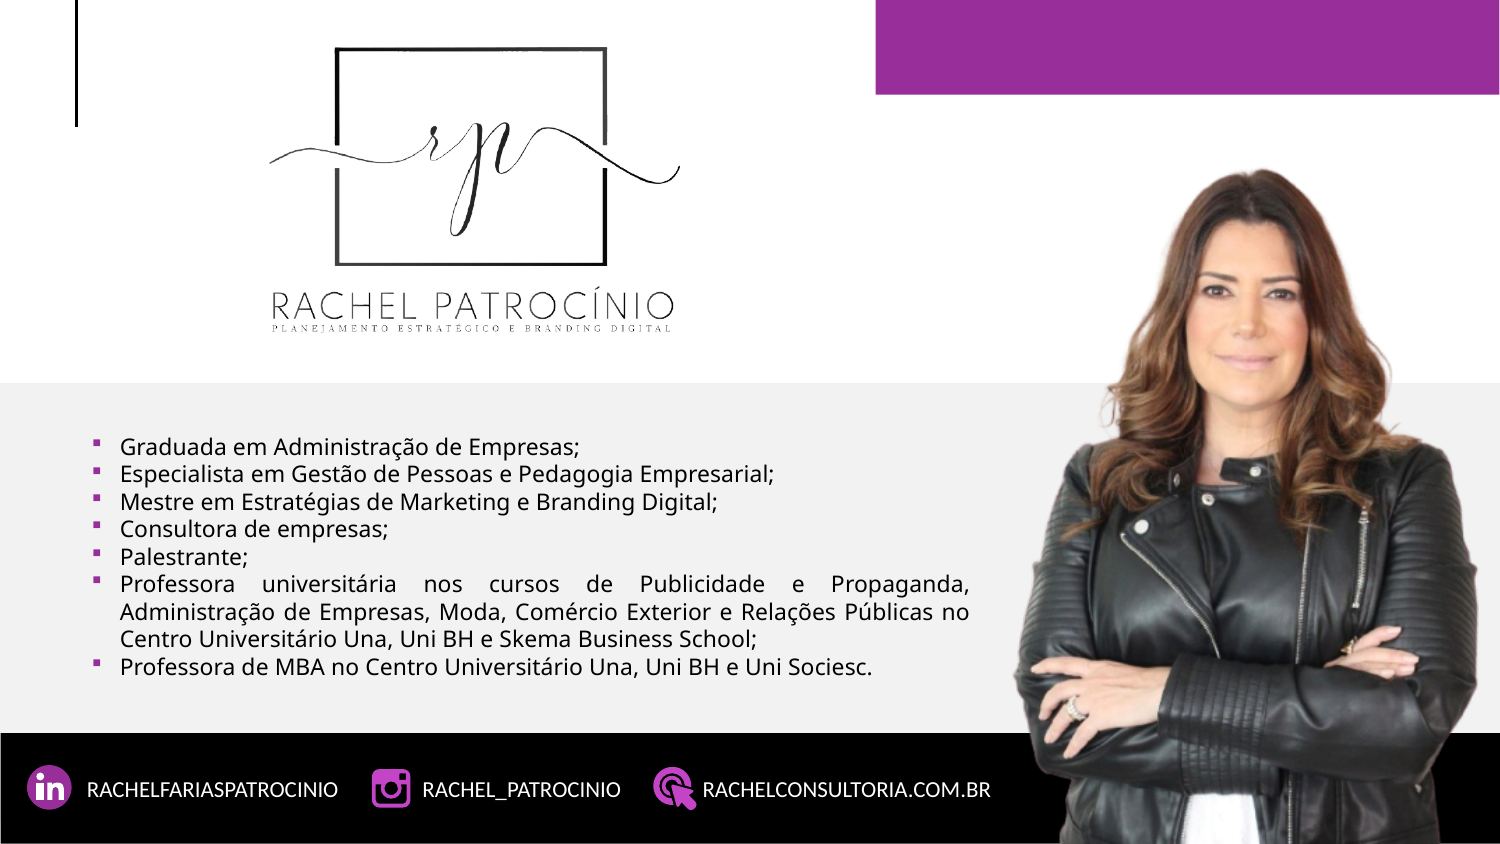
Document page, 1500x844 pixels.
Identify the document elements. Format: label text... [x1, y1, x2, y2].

text_box [0, 381, 886, 731]
text_box RACHEL_PATROCINIO [407, 766, 637, 810]
text_box [0, 731, 886, 844]
text_box [36, 782, 44, 800]
picture [891, 146, 1500, 844]
text_box [371, 769, 407, 808]
text_box Graduada em Administração de Empresas; Especialista em Gestão de Pessoas e Pedagogia Empresarial; Mestre em Estratégias de Marketing e Branding Digital; Consultora de empresas; Palestrante; Professora universitária nos cursos de Publicidade e Propaganda, Administração de Empresas, Moda, Comércio Exterior e Relações Públicas no Centro Universitário Una, Uni BH e Skema Business School; Professora de MBA no Centro Universitário Una, Uni BH e Uni Sociesc. [76, 410, 886, 702]
picture [269, 47, 680, 333]
text_box [26, 765, 72, 810]
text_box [653, 766, 698, 811]
text_box [47, 782, 64, 800]
text_box [875, 0, 1500, 95]
text_box RACHELCONSULTORIA.COM.BR [698, 766, 886, 810]
text_box RACHELFARIASPATROCINIO [72, 766, 354, 810]
text_box [36, 772, 45, 781]
